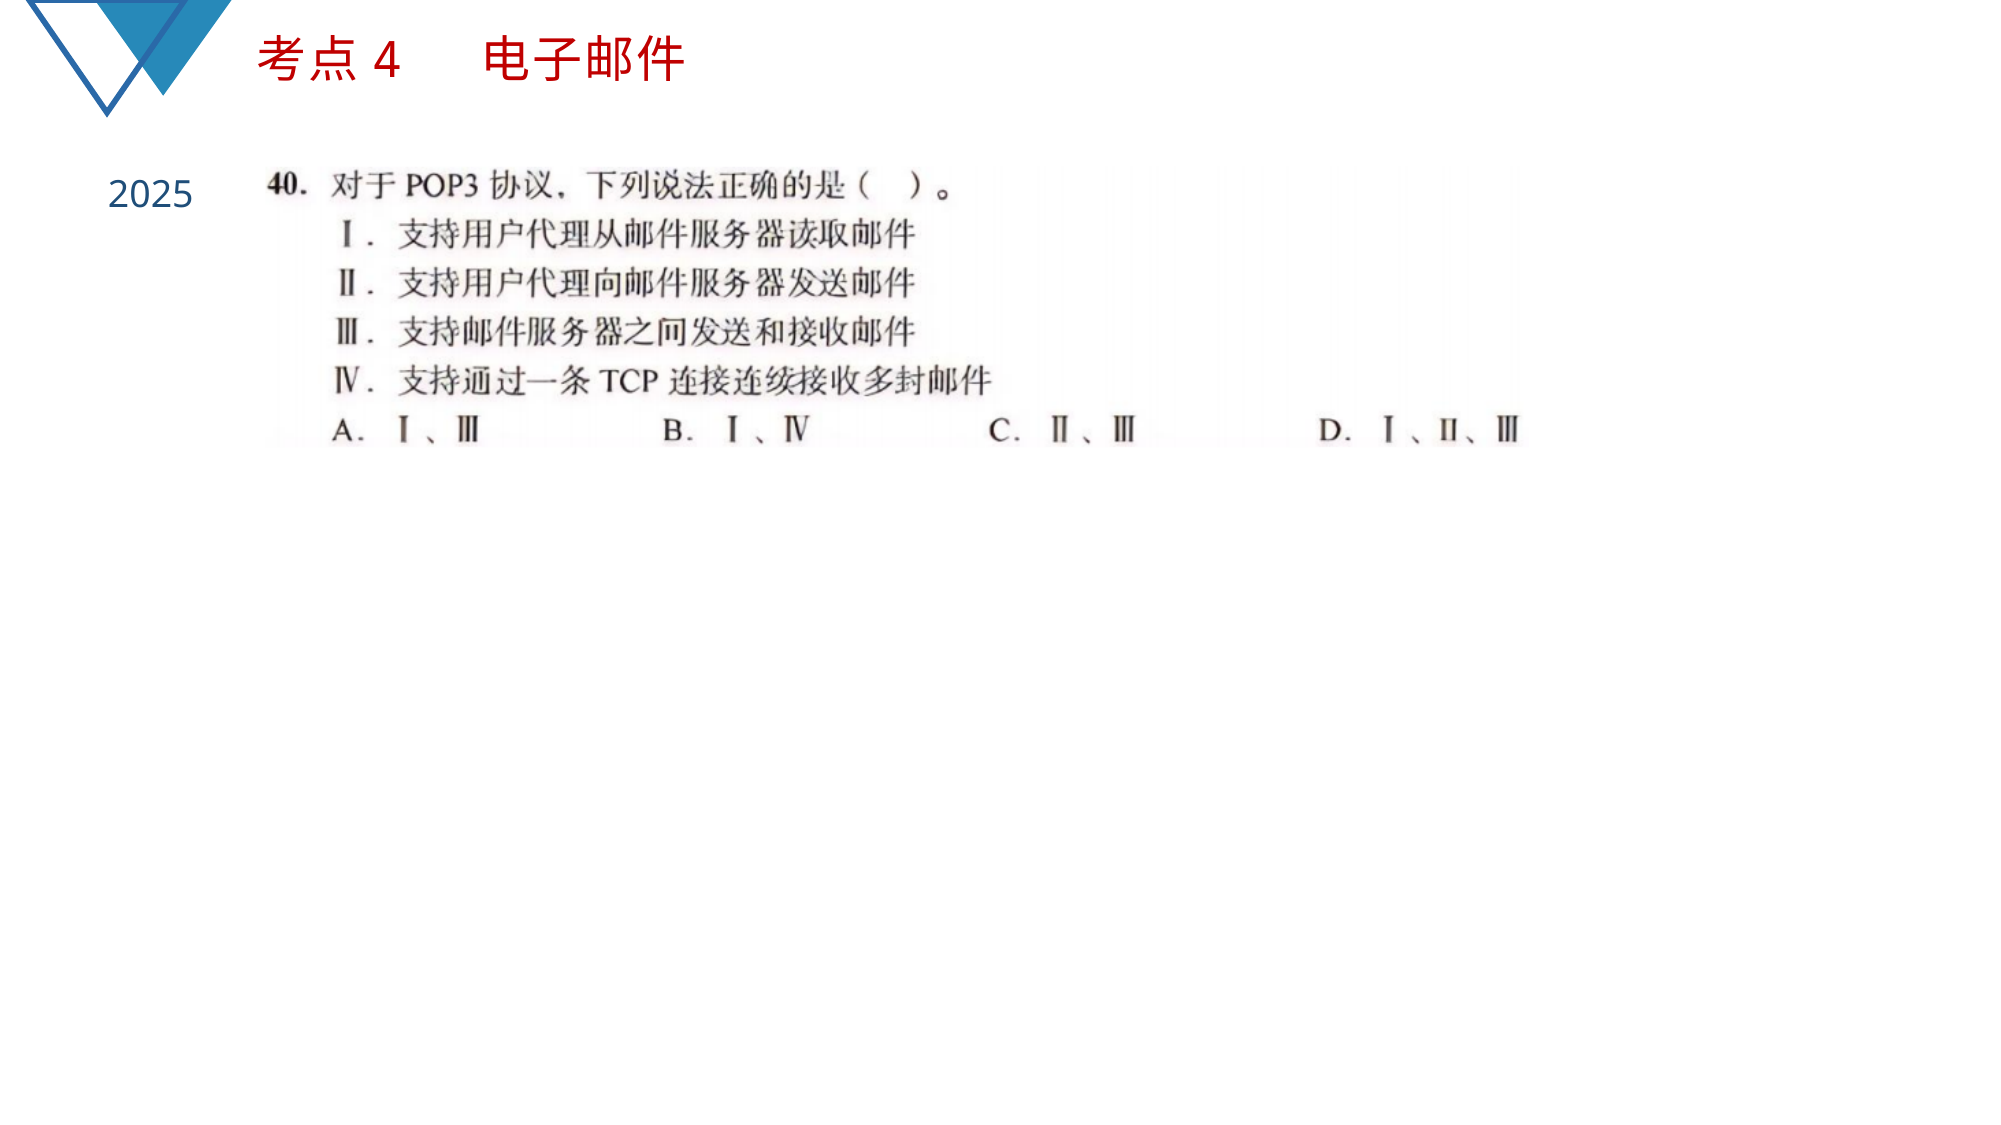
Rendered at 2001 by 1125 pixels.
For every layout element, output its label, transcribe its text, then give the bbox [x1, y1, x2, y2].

picture [263, 163, 1529, 454]
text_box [29, 0, 232, 113]
text_box 2025 [93, 163, 217, 223]
text_box 考点4 电子邮件 [241, 20, 1254, 95]
